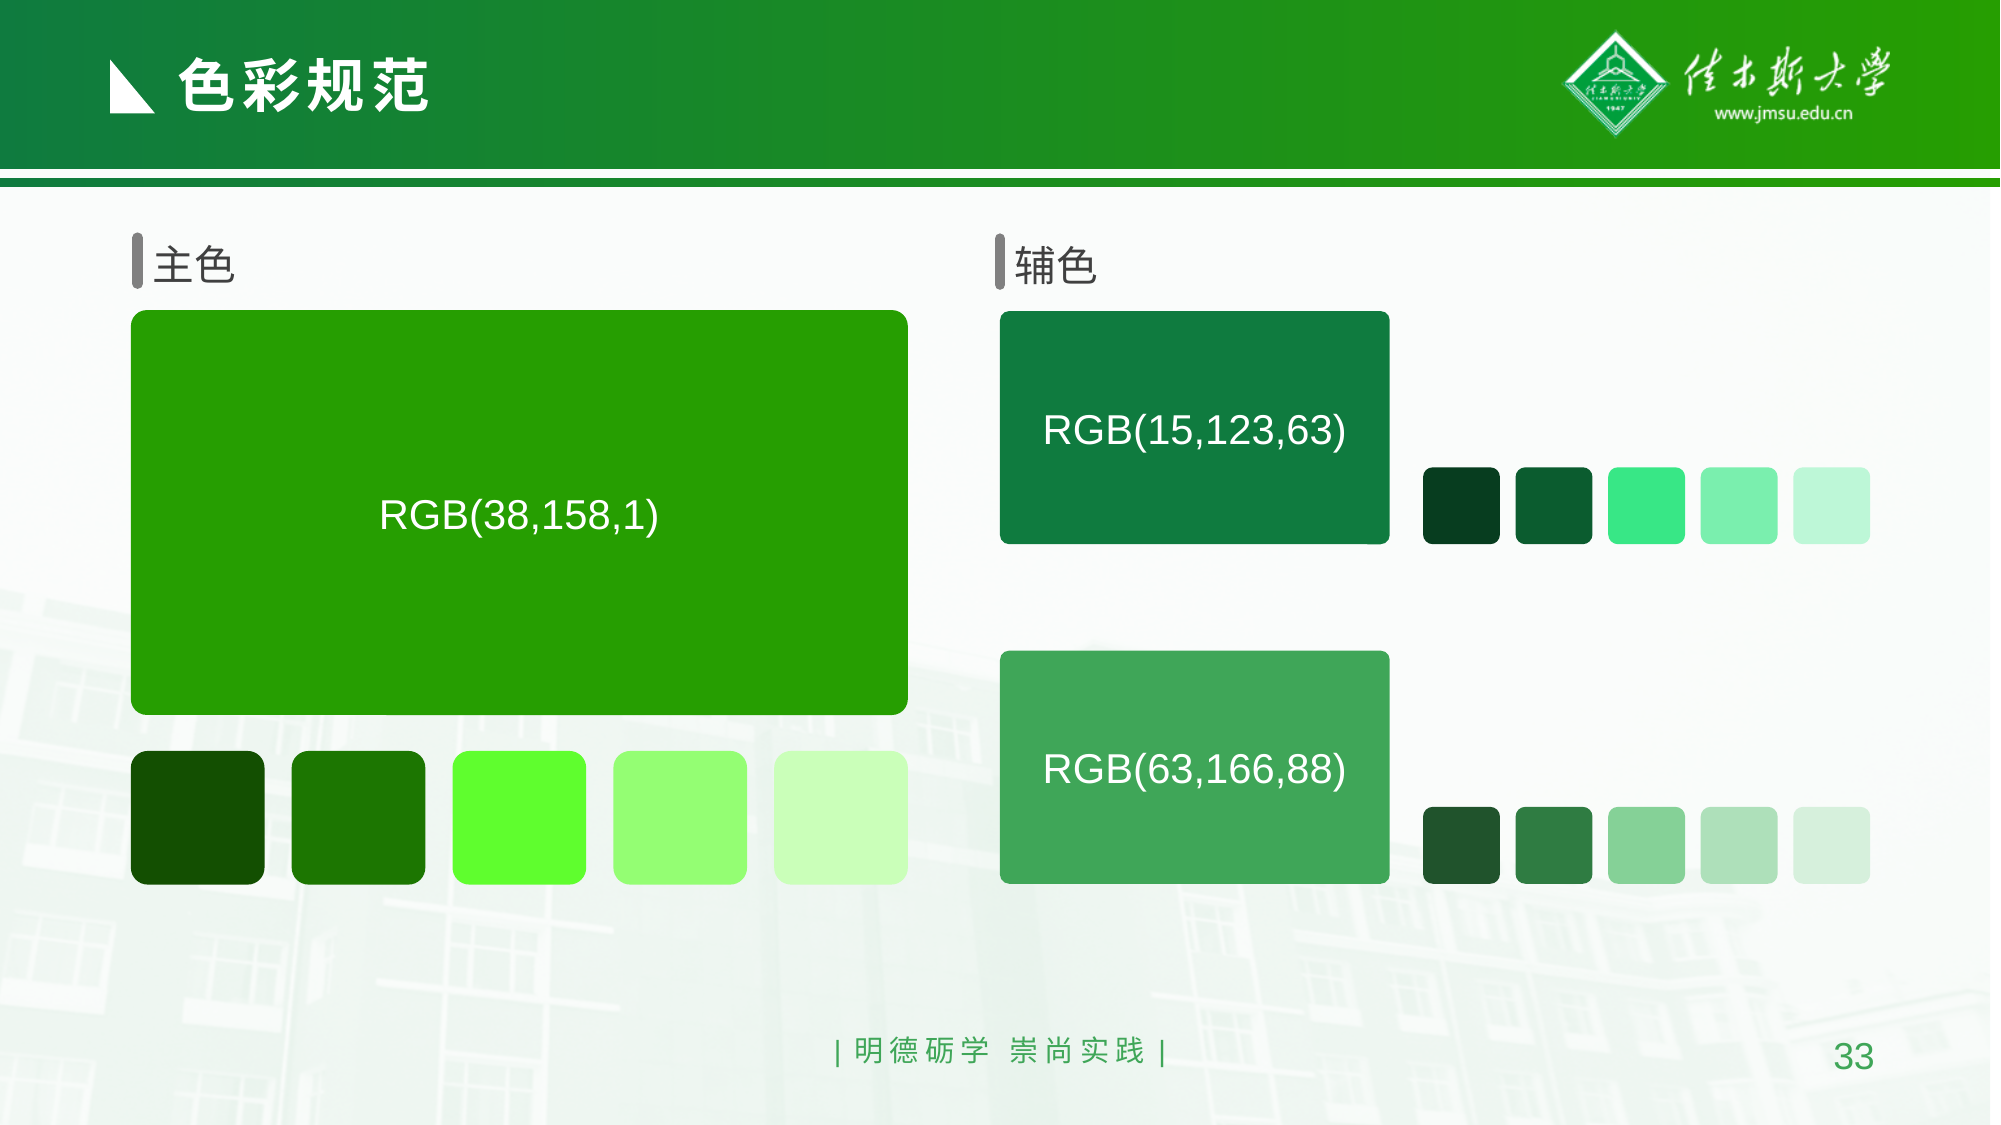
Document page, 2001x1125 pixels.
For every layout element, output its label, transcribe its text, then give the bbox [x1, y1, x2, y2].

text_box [130, 750, 908, 885]
text_box 主色 [137, 231, 279, 296]
text_box [1792, 805, 1872, 885]
text_box [1607, 805, 1687, 885]
text_box [1422, 466, 1501, 546]
text_box RGB(63,166,88) [998, 649, 1391, 885]
picture [1560, 28, 1890, 140]
text_box 色彩规范 [177, 49, 1486, 120]
text_box [1699, 466, 1779, 546]
text_box |明德砺学 崇尚实践| [662, 1024, 1338, 1085]
text_box [1607, 466, 1687, 546]
text_box [1422, 805, 1501, 885]
text_box [1514, 805, 1594, 885]
text_box RGB(38,158,1) [129, 309, 909, 717]
text_box [1792, 466, 1872, 546]
text_box 辅色 [999, 232, 1141, 297]
text_box RGB(15,123,63) [998, 310, 1391, 546]
text_box 33 [1412, 1024, 1890, 1085]
text_box [1514, 466, 1594, 546]
text_box [1699, 805, 1779, 885]
